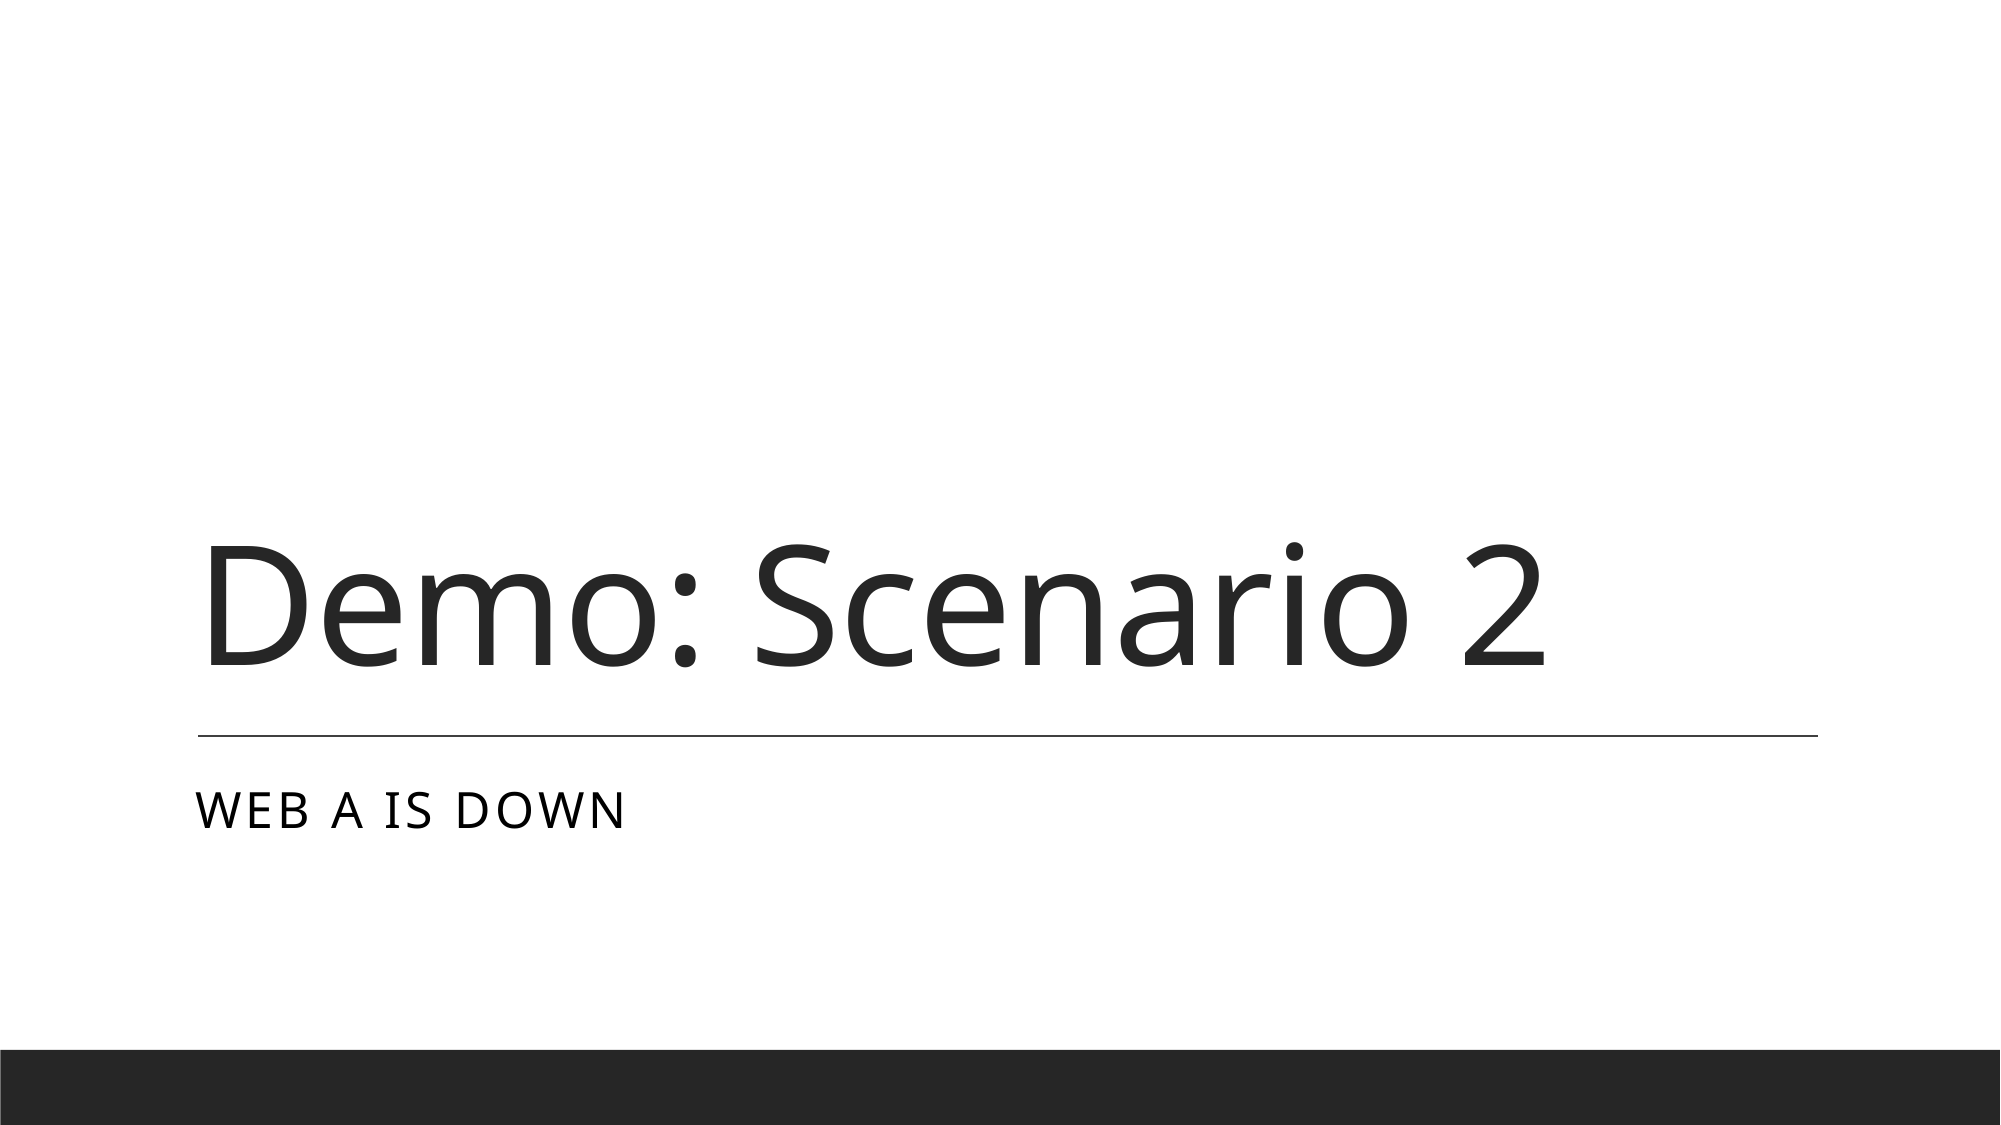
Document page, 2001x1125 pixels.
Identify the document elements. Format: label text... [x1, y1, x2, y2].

title Demo: Scenario 2 [180, 124, 1830, 710]
list Web A is down [180, 765, 1830, 953]
